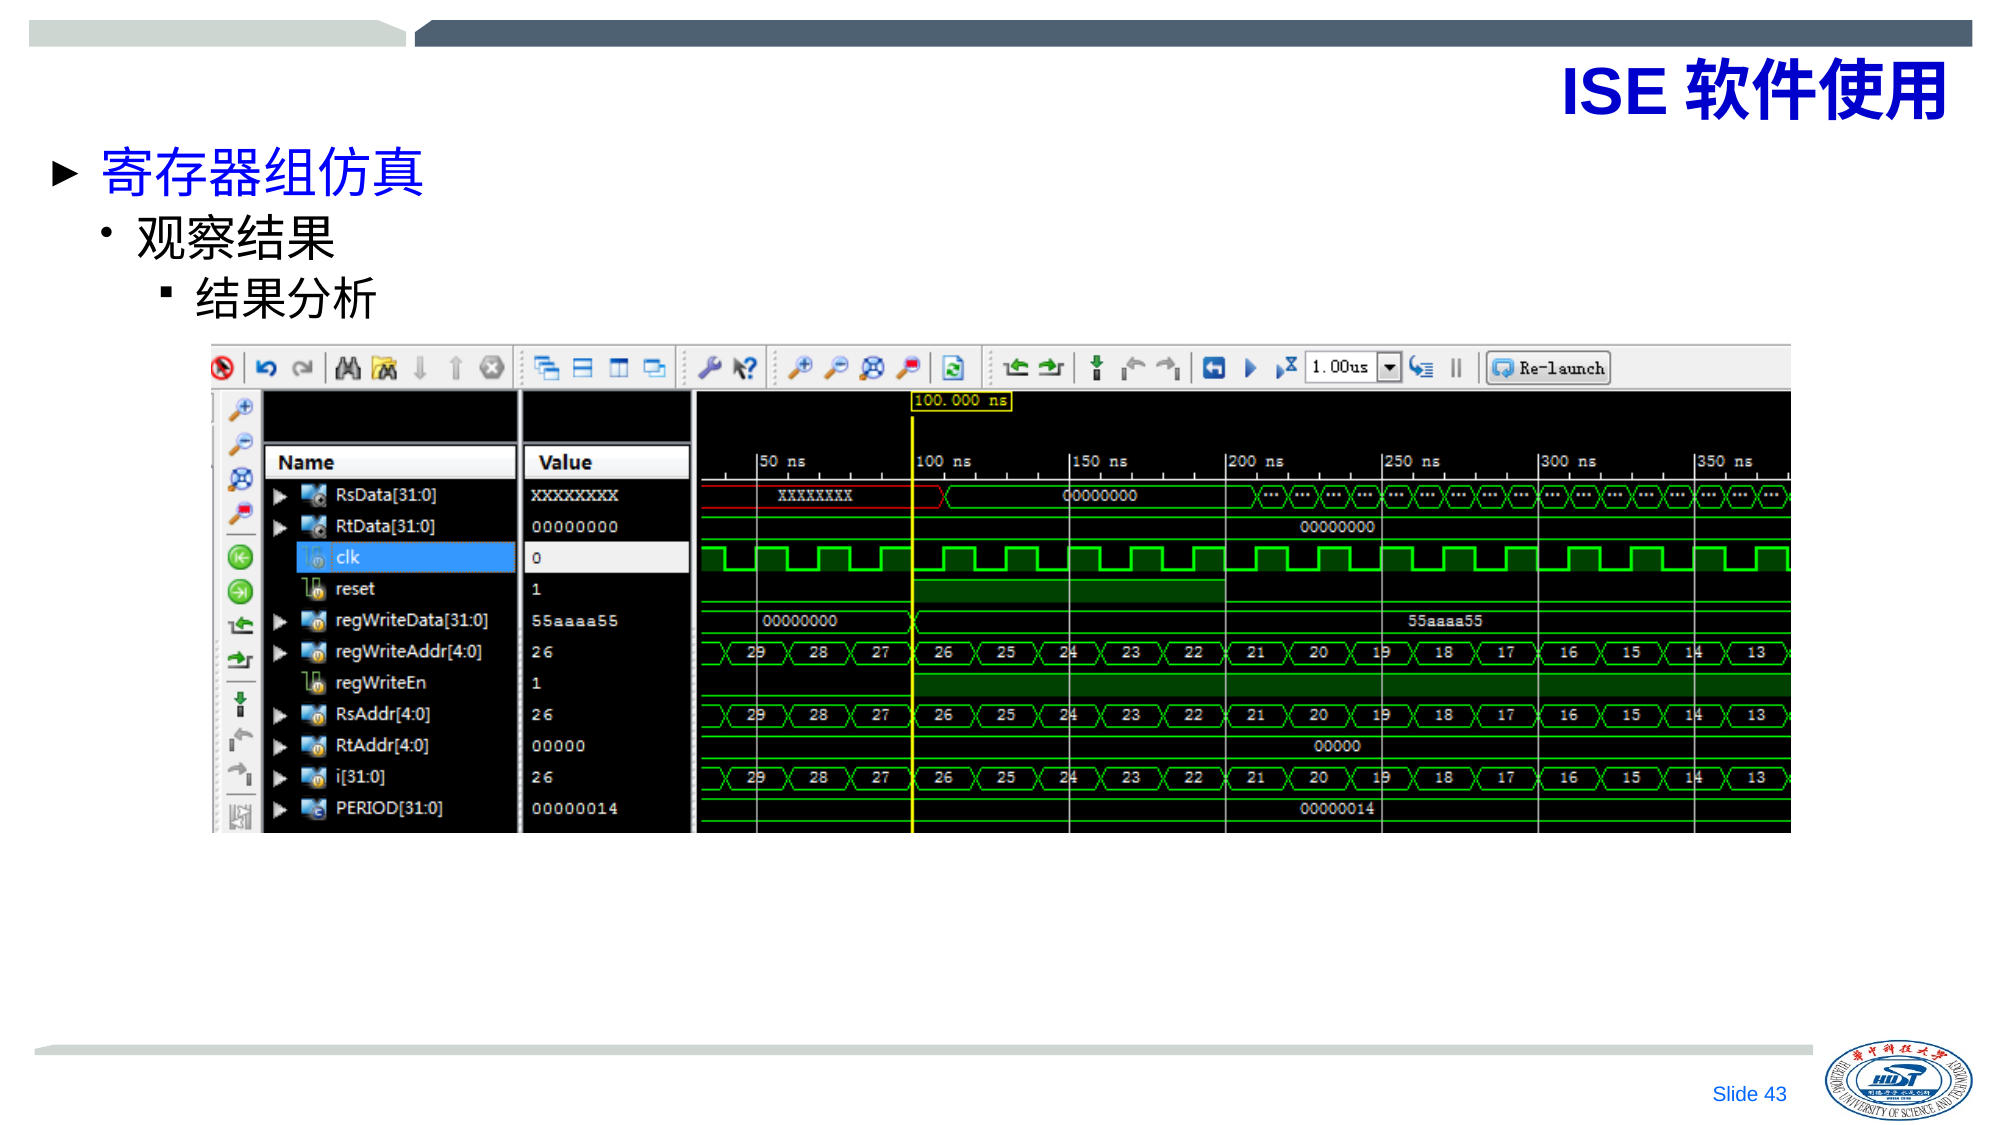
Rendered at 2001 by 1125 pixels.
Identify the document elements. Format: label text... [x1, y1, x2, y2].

title ISE软件使用 [37, 53, 1967, 131]
picture [1824, 1039, 1973, 1121]
list 寄存器组仿真 观察结果 结果分析 [29, 131, 1973, 1035]
picture [210, 343, 1791, 834]
slide_number Slide 42 [1697, 1073, 1813, 1125]
